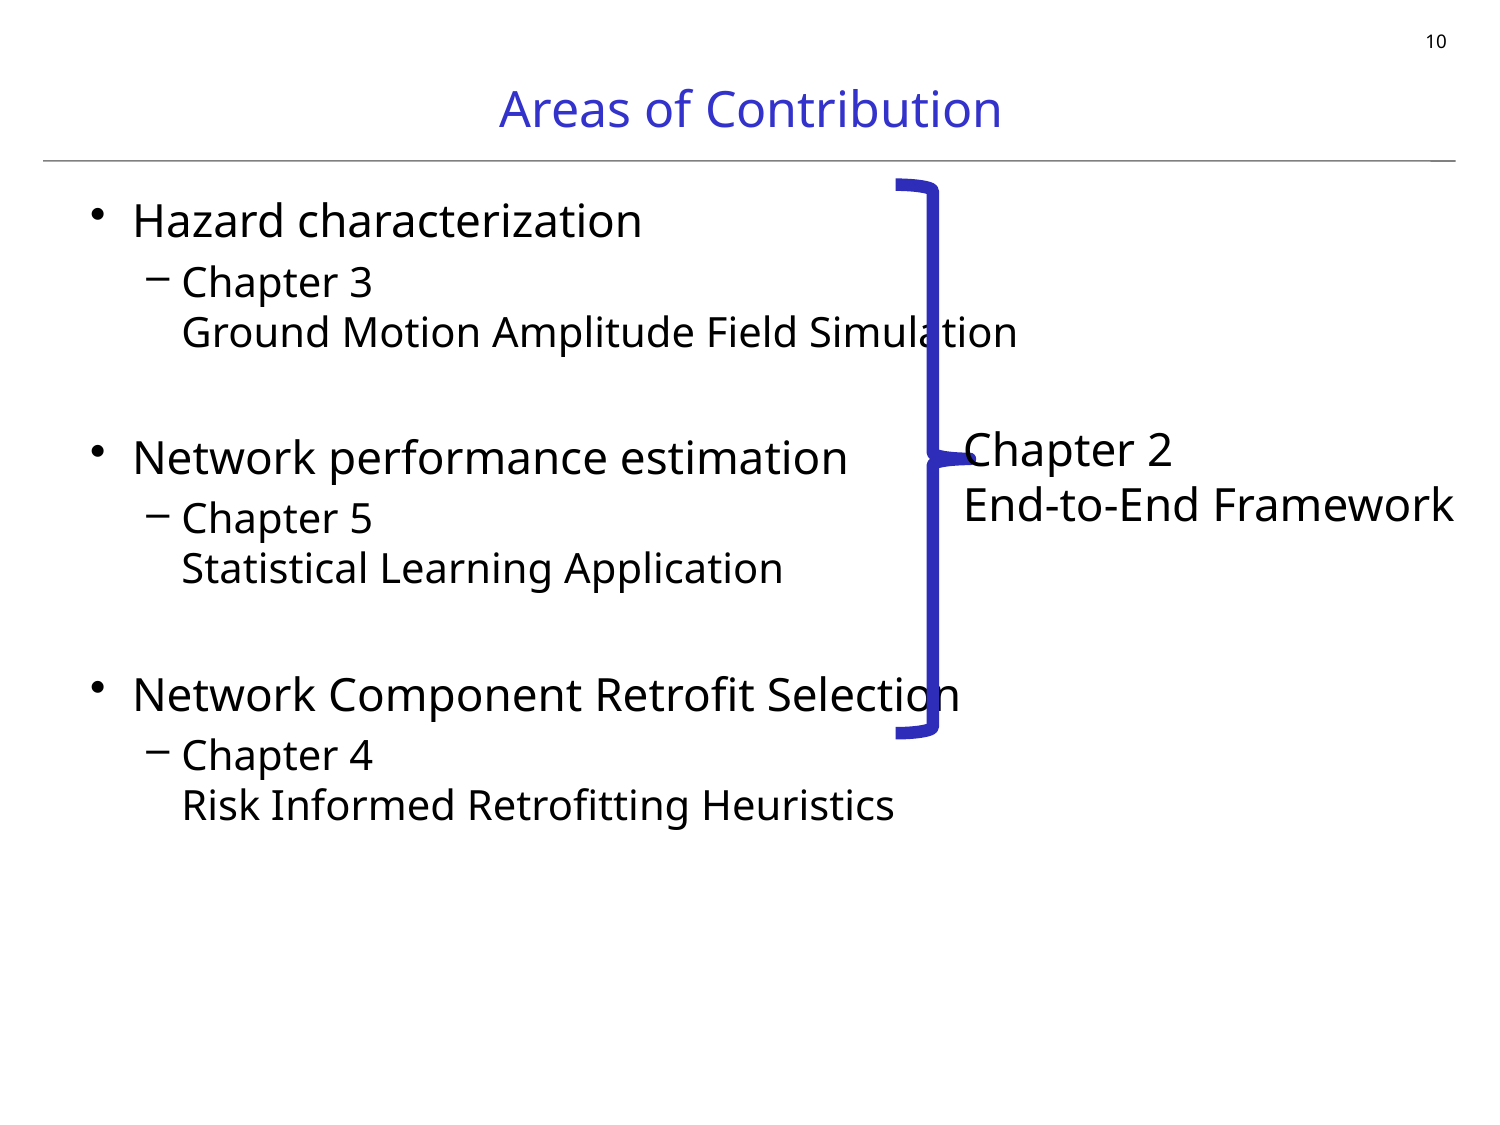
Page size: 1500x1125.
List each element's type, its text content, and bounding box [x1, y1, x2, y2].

text_box Chapter 2 End-to-End Framework [948, 413, 1470, 539]
list Hazard characterization Chapter 3 Ground Motion Amplitude Field Simulation Network performance estimation Chapter 5 Statistical Learning Application Network Component Retrofit Selection Chapter 4 Risk Informed Retrofitting Heuristics [74, 184, 1426, 1071]
text_box [895, 184, 948, 734]
title Areas of Contribution [76, 66, 1428, 150]
